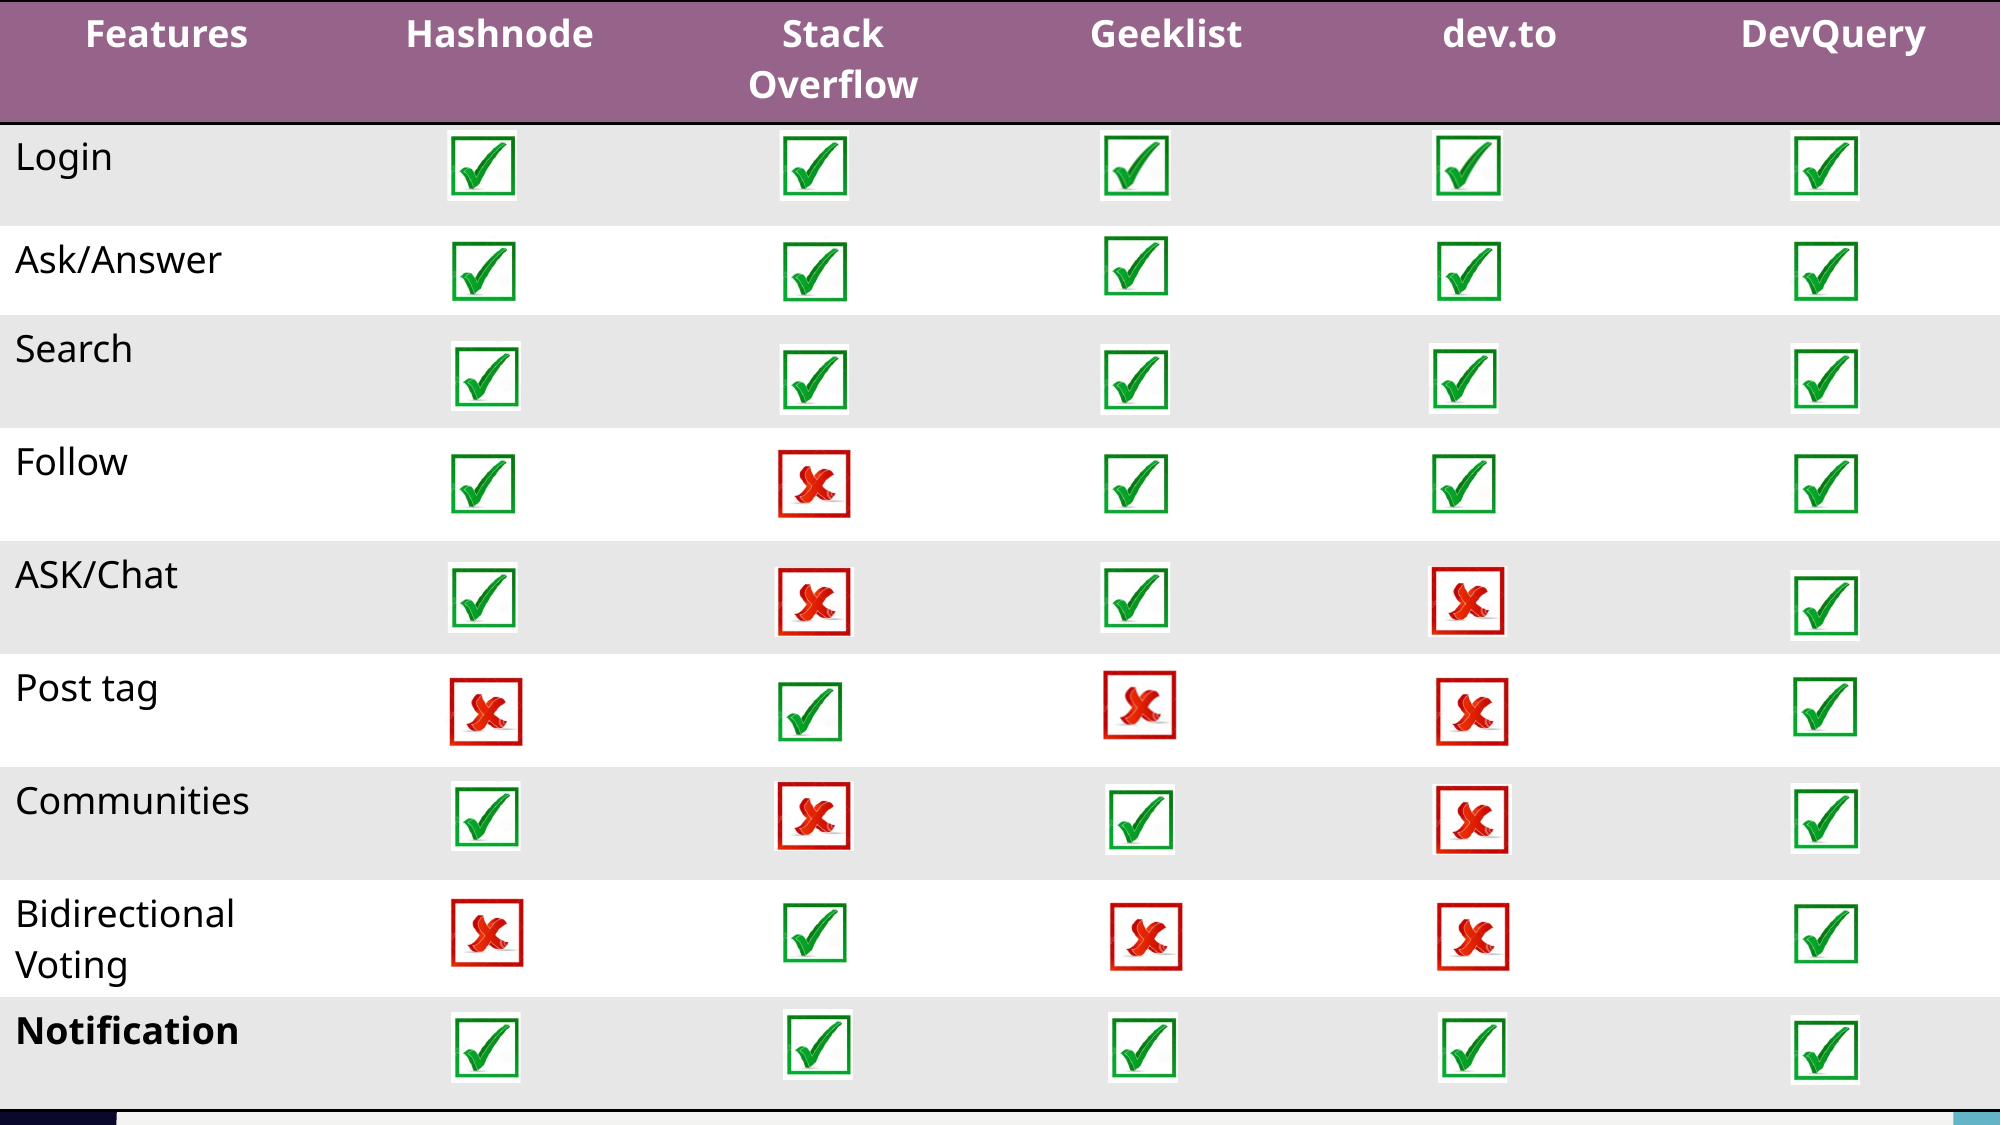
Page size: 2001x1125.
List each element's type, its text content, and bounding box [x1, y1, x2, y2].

table_cell [1000, 997, 1333, 1109]
table_cell [1000, 654, 1333, 767]
table_cell [1333, 997, 1667, 1109]
table_cell [1333, 428, 1667, 541]
picture [1433, 236, 1504, 306]
table_cell [667, 226, 1000, 315]
picture [1100, 562, 1171, 633]
picture [1108, 1012, 1178, 1083]
picture [446, 676, 526, 747]
picture [451, 1012, 521, 1083]
table_cell [1667, 880, 2000, 997]
picture [1105, 784, 1175, 855]
picture [1790, 130, 1860, 201]
picture [1790, 343, 1861, 414]
table_cell [667, 125, 1000, 226]
table_cell [667, 315, 1000, 428]
table_cell [1000, 315, 1333, 428]
picture [774, 781, 854, 852]
table_cell [333, 226, 667, 315]
table_cell [1667, 226, 2000, 315]
table_cell [1333, 125, 1667, 226]
picture [774, 448, 855, 519]
table_header Geeklist [1000, 2, 1333, 122]
picture [1789, 671, 1860, 742]
table_cell [333, 654, 667, 767]
table_cell [1000, 125, 1333, 226]
table_cell [1667, 125, 2000, 226]
table_cell [1667, 541, 2000, 654]
picture [774, 567, 855, 637]
picture [1432, 676, 1512, 747]
picture [1427, 448, 1498, 519]
table_cell Login [0, 125, 333, 226]
picture [1437, 1012, 1508, 1083]
table_cell Ask/Answer [0, 226, 333, 315]
picture [1790, 448, 1860, 519]
table_cell [1333, 226, 1667, 315]
picture [1100, 448, 1171, 519]
table_header DevQuery [1667, 2, 2000, 122]
picture [1433, 901, 1514, 972]
picture [1790, 570, 1860, 641]
table_cell [333, 767, 667, 880]
table_cell [667, 428, 1000, 541]
picture [774, 676, 845, 747]
table_header Features [0, 2, 333, 122]
table_cell Bidirectional Voting [0, 880, 333, 997]
picture [1428, 343, 1499, 414]
table_cell Notification [0, 997, 333, 1109]
picture [1432, 130, 1503, 201]
picture [1100, 344, 1171, 415]
table_cell [1333, 315, 1667, 428]
picture [1106, 901, 1187, 972]
picture [447, 236, 518, 306]
picture [1790, 236, 1860, 306]
table_cell Search [0, 315, 333, 428]
table_cell [667, 541, 1000, 654]
table_cell [1667, 997, 2000, 1109]
table_cell [1000, 880, 1333, 997]
picture [1100, 230, 1171, 301]
picture [782, 1009, 853, 1080]
table_cell [1333, 880, 1667, 997]
table_cell ASK/Chat [0, 541, 333, 654]
table_cell [1000, 428, 1333, 541]
table_cell [1333, 541, 1667, 654]
picture [779, 130, 850, 201]
picture [1790, 1015, 1861, 1085]
table_cell Communities [0, 767, 333, 880]
table_cell [333, 997, 667, 1109]
table_cell [333, 315, 667, 428]
table_cell [333, 428, 667, 541]
picture [451, 781, 521, 852]
table_cell [667, 997, 1000, 1109]
picture [1790, 898, 1861, 969]
picture [779, 897, 849, 968]
picture [447, 898, 528, 968]
table_cell [1333, 654, 1667, 767]
table_cell [333, 541, 667, 654]
table_cell [1000, 767, 1333, 880]
table_header dev.to [1333, 2, 1667, 122]
table_cell [333, 125, 667, 226]
table_cell [1667, 428, 2000, 541]
table_cell [667, 880, 1000, 997]
table_cell [333, 880, 667, 997]
table_header Stack Overflow [667, 2, 1000, 122]
table_cell Post tag [0, 654, 333, 767]
picture [779, 236, 850, 306]
table_cell [667, 767, 1000, 880]
picture [1100, 130, 1171, 201]
table_cell [1333, 767, 1667, 880]
picture [1427, 566, 1508, 637]
table_cell [1667, 654, 2000, 767]
picture [447, 448, 518, 519]
picture [447, 130, 518, 201]
table_cell [1000, 226, 1333, 315]
table_cell [1000, 541, 1333, 654]
table_header Hashnode [333, 2, 667, 122]
picture [451, 341, 521, 411]
table_cell [1667, 767, 2000, 880]
picture [1432, 784, 1512, 855]
picture [447, 562, 518, 633]
table_cell [1667, 315, 2000, 428]
table_cell Follow [0, 428, 333, 541]
picture [1790, 783, 1861, 854]
picture [1100, 670, 1180, 741]
picture [779, 344, 850, 415]
table_cell [667, 654, 1000, 767]
